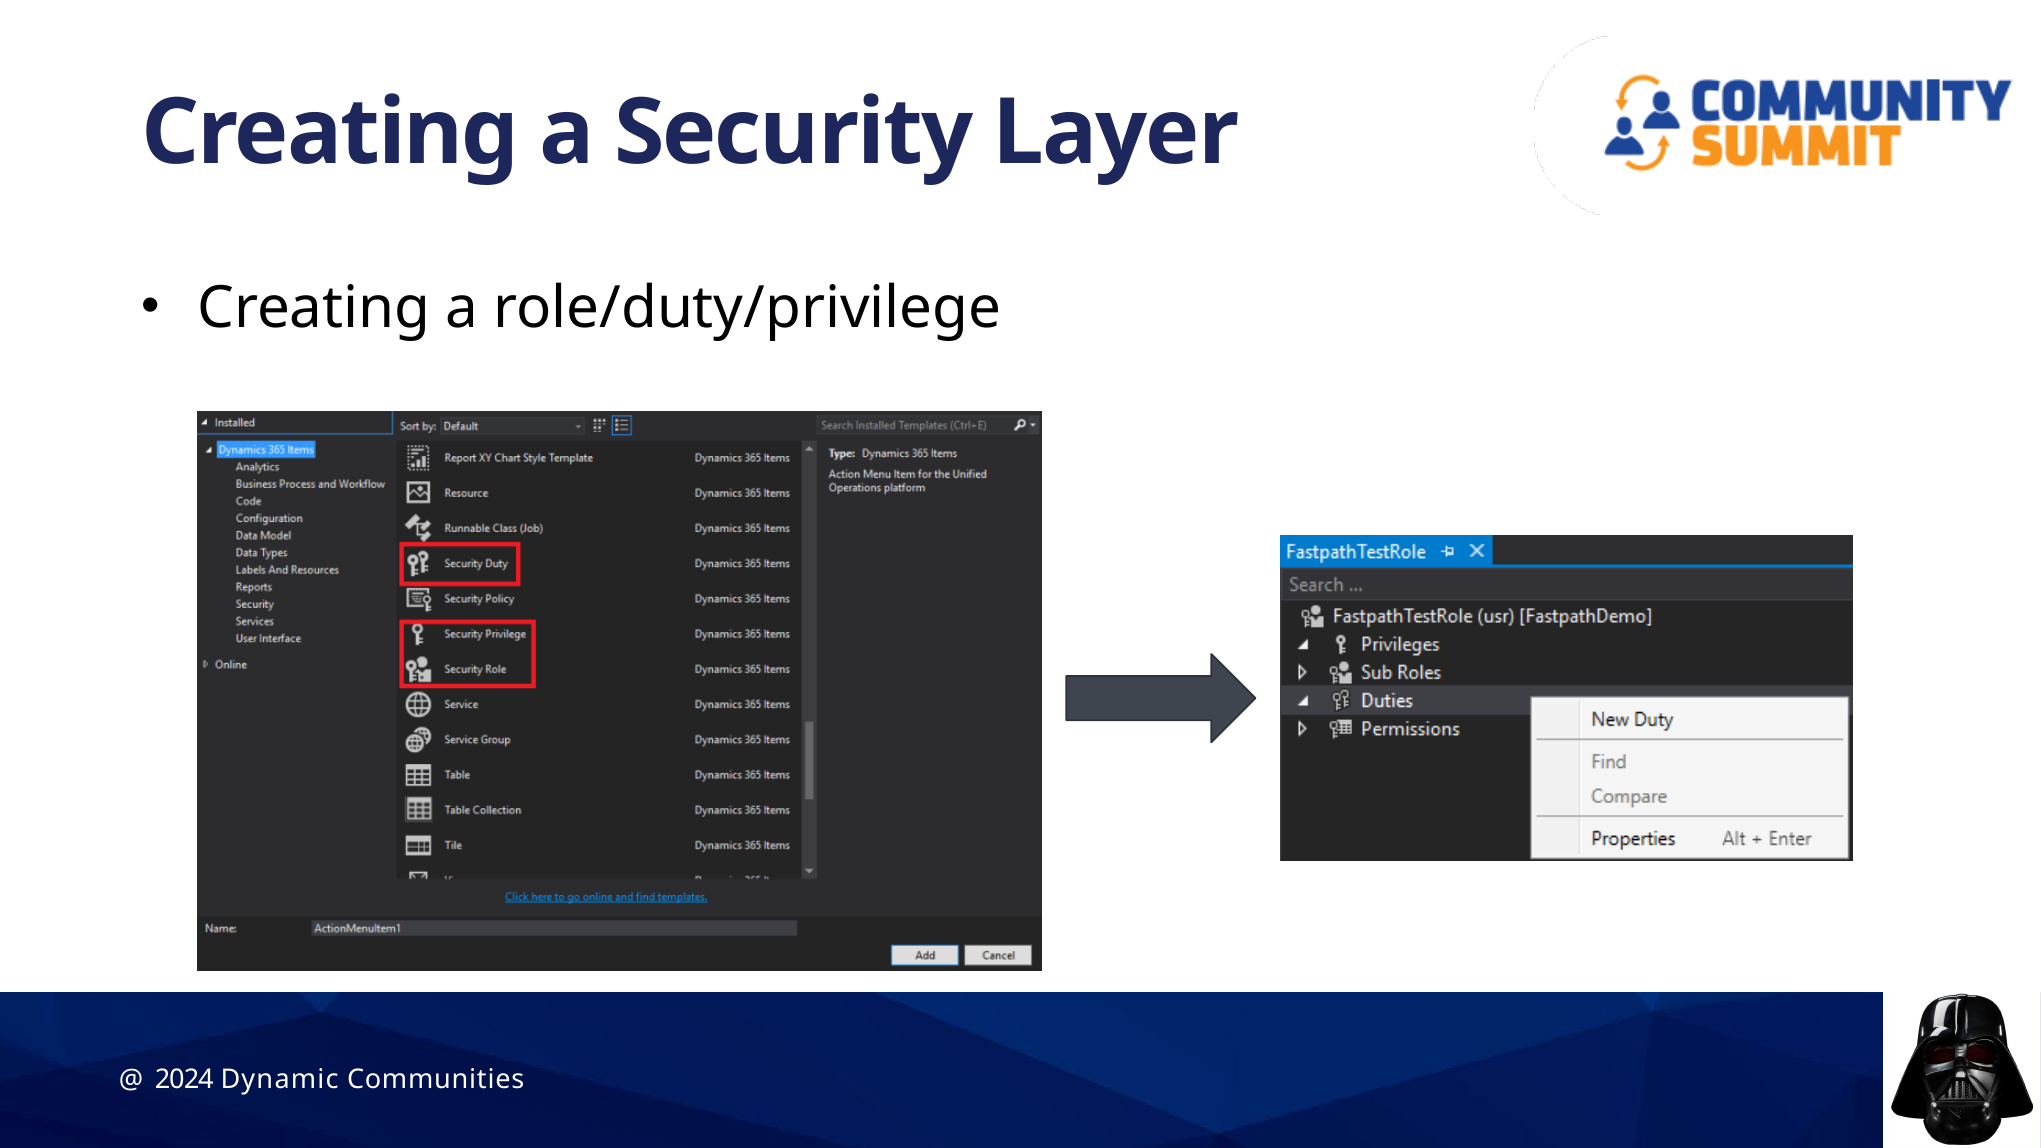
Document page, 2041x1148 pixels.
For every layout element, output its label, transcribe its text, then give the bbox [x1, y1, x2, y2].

title Creating a Security Layer [117, 75, 1917, 193]
picture [197, 410, 1042, 971]
picture [1280, 535, 1853, 861]
picture [0, 990, 2041, 1148]
list Creating a role/duty/privilege [117, 261, 1917, 924]
text_box [1065, 653, 1257, 744]
